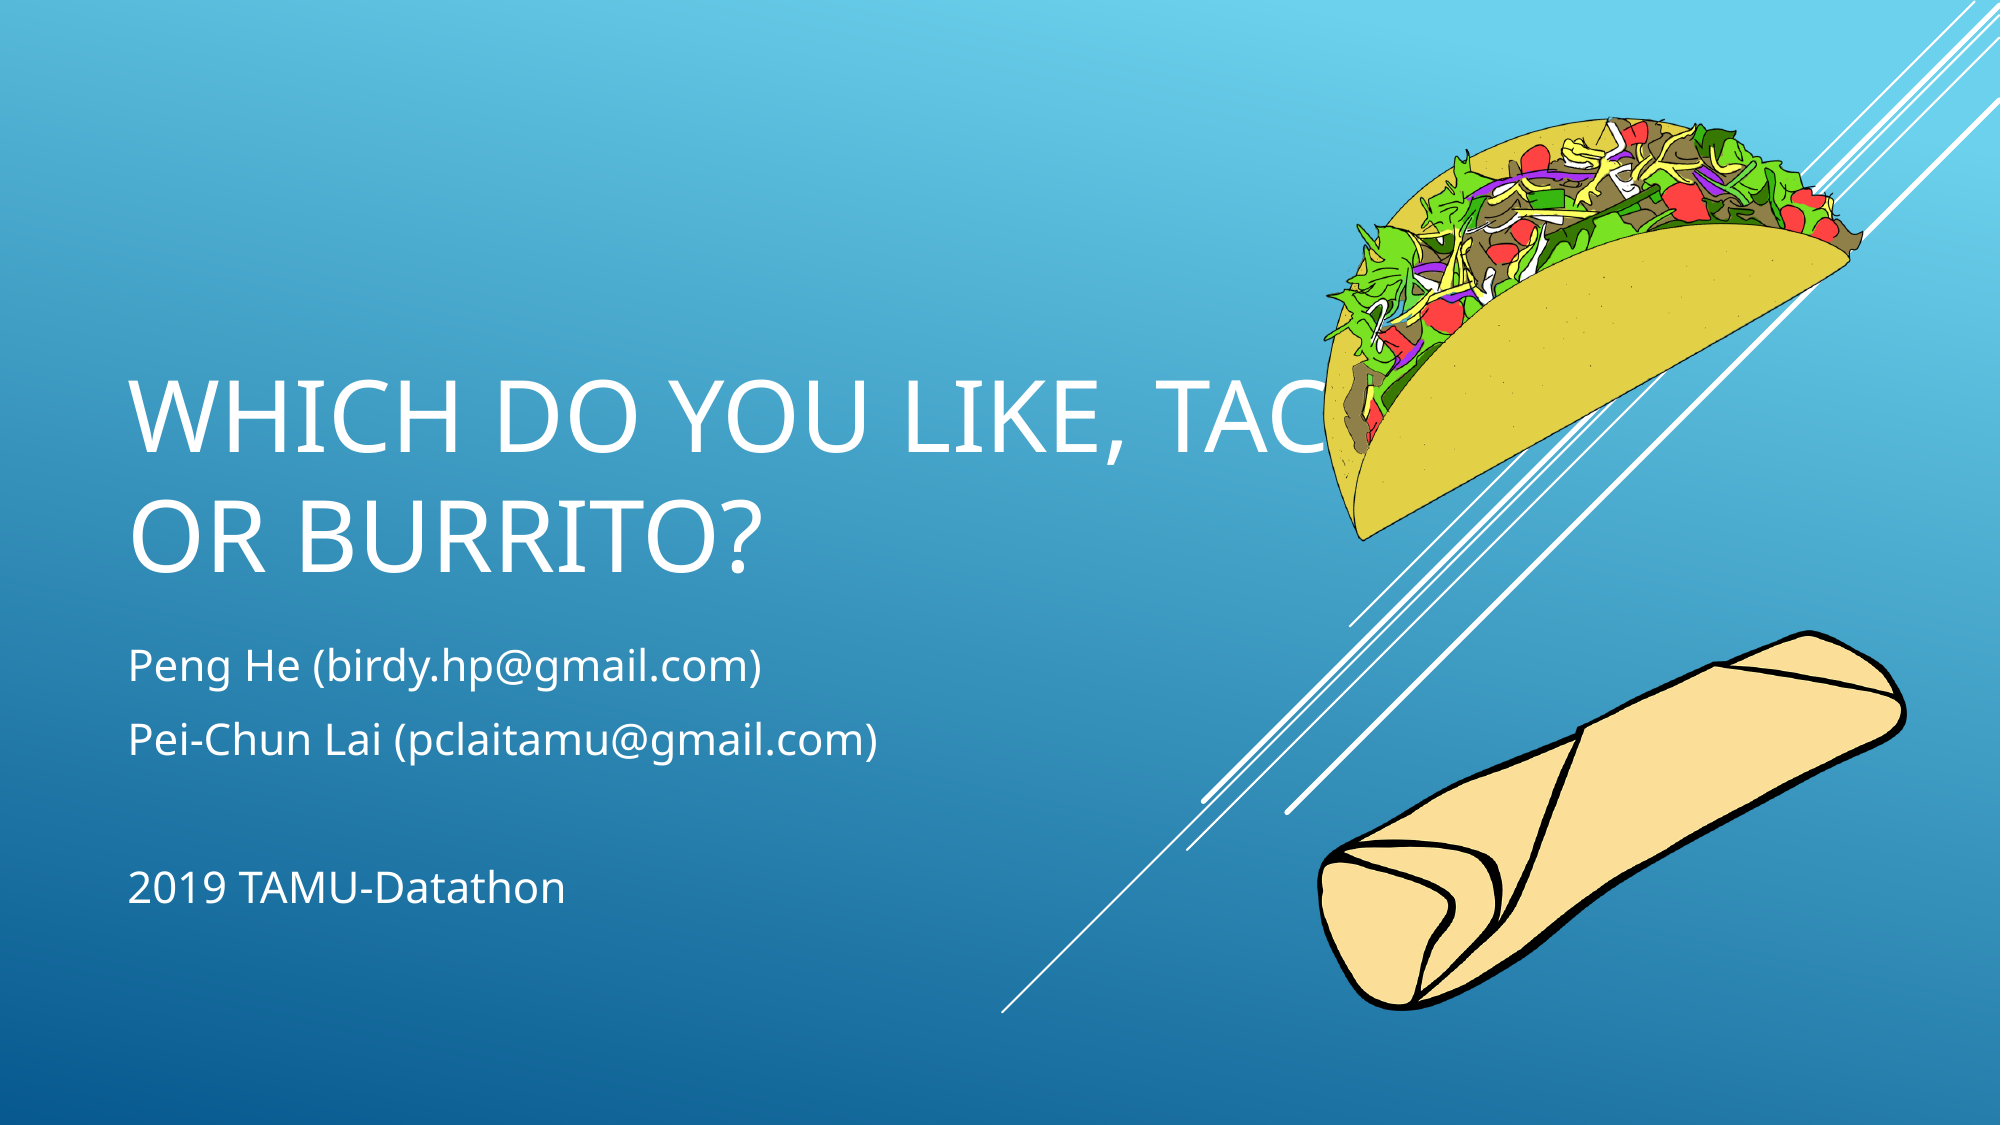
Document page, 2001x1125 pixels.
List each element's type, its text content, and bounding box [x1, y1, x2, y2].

subtitle Peng He (birdy.hp@gmail.com) Pei-Chun Lai (pclaitamu@gmail.com) 2019 TAMU-Datathon [112, 630, 1163, 950]
picture [1317, 112, 1865, 546]
title Which do you like, taco or Burrito? [112, 112, 1425, 600]
picture [1317, 630, 1907, 1011]
